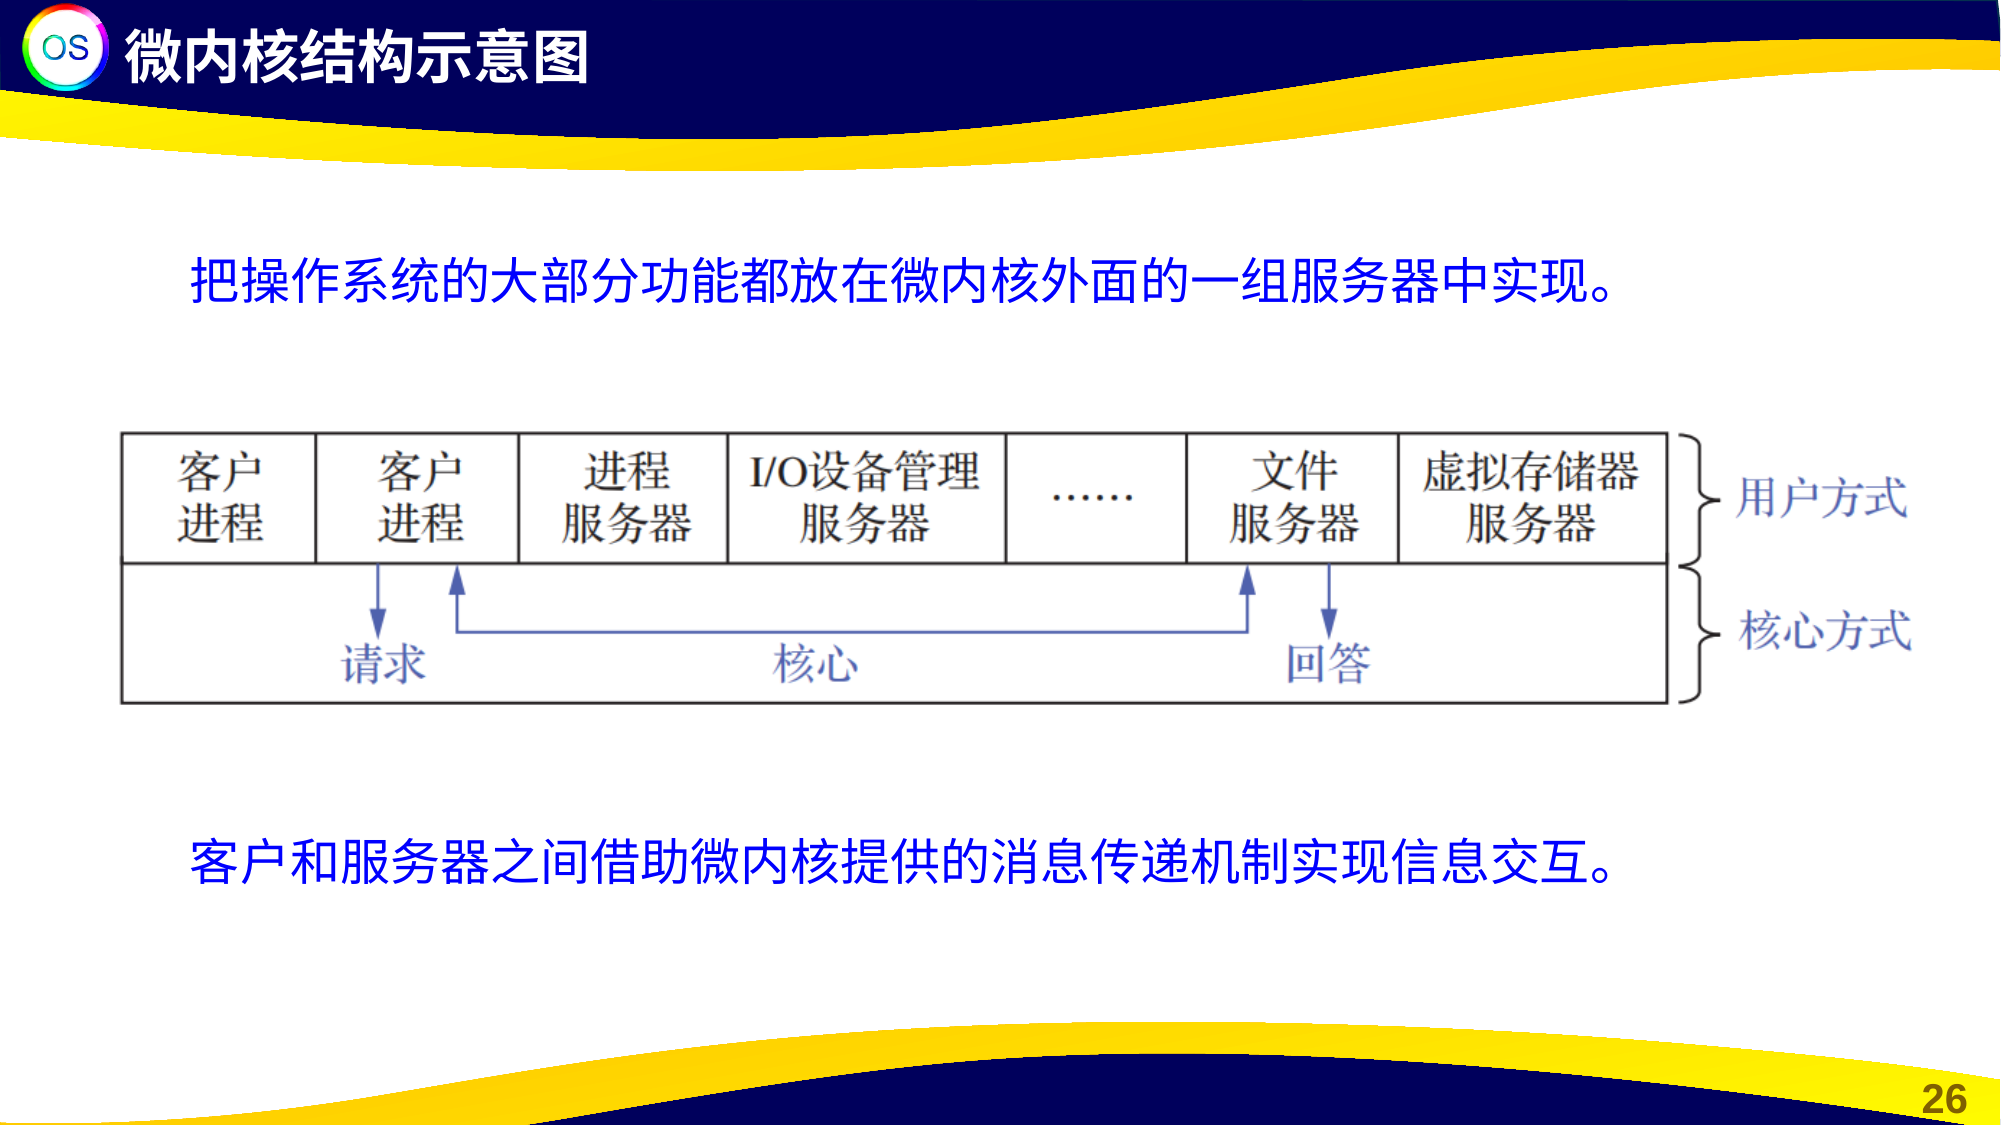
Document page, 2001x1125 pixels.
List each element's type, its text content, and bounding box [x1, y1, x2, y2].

picture [22, 3, 109, 91]
picture [75, 381, 1964, 744]
text_box 客户和服务器之间借助微内核提供的消息传递机制实现信息交互。 [175, 822, 1694, 898]
text_box 把操作系统的大部分功能都放在微内核外面的一组服务器中实现。 [175, 242, 1694, 318]
text_box 微内核结构示意图 [109, 12, 1263, 98]
